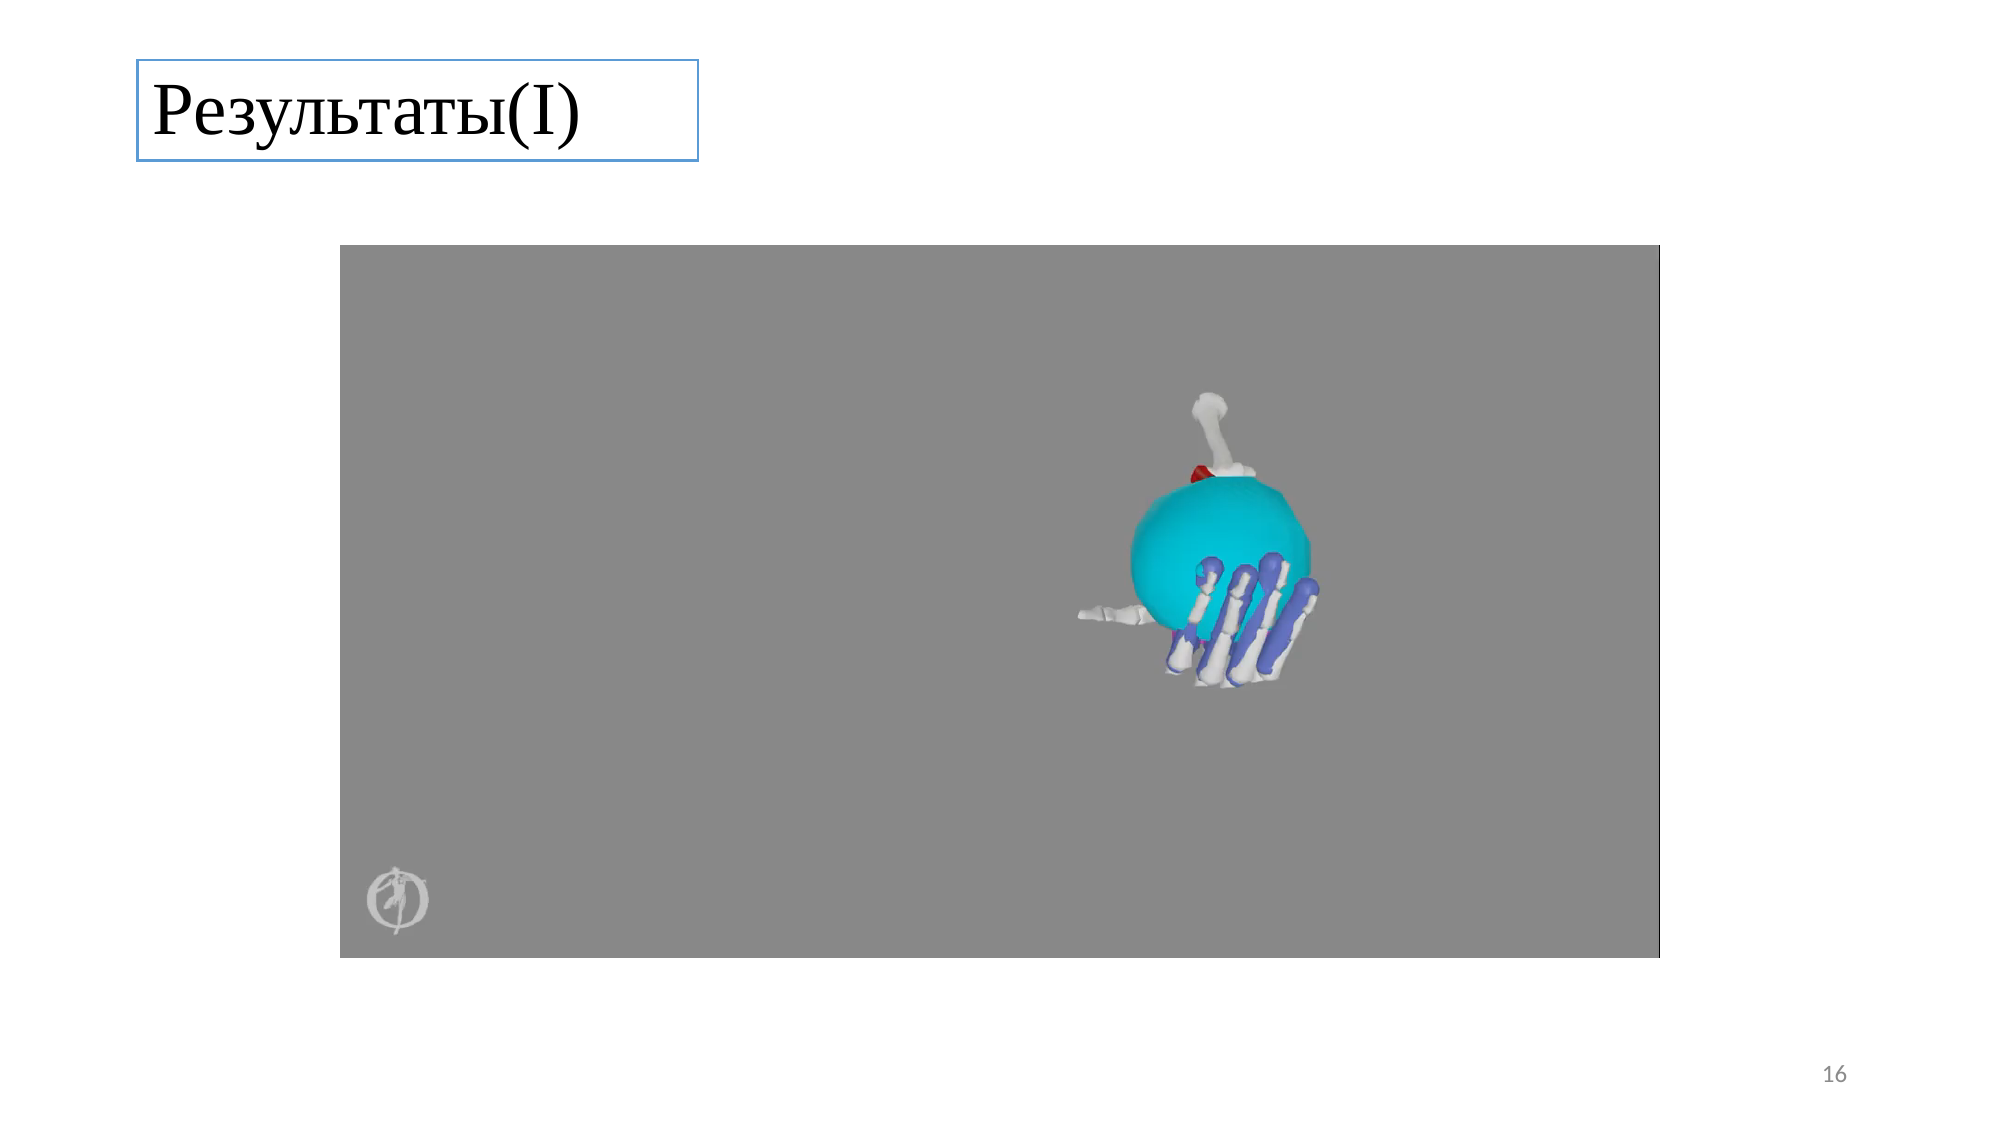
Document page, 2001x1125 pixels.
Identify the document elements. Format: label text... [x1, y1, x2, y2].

slide_number 16 [1412, 1042, 1863, 1103]
title Результаты(I) [136, 59, 699, 162]
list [339, 244, 1661, 959]
